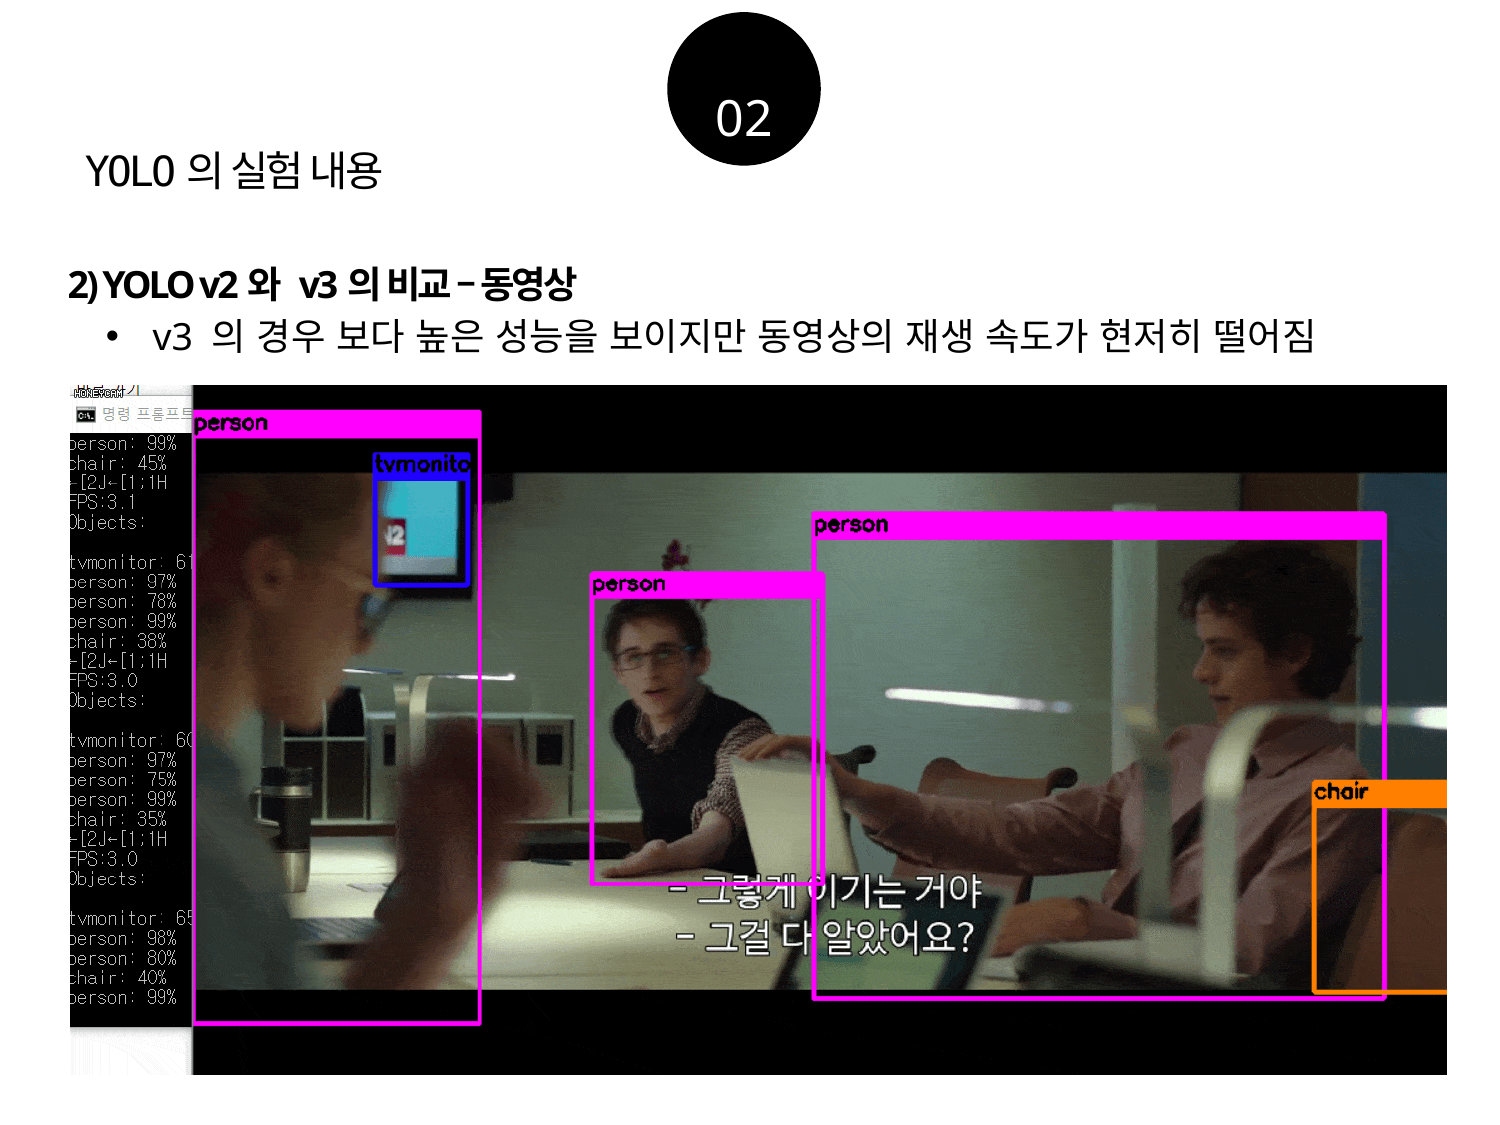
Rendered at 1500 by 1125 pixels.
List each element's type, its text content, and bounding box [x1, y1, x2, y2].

text_box [768, 154, 789, 164]
text_box 02 [655, 78, 833, 154]
text_box [665, 10, 823, 78]
text_box YOLO의 실험 내용 [70, 137, 768, 202]
text_box 2) YOLO v2와 v3의 비교 – 동영상 [53, 253, 1164, 314]
picture [69, 385, 1447, 1075]
text_box v3 의 경우 보다 높은 성능을 보이지만 동영상의 재생 속도가 현저히 떨어짐 [91, 305, 1333, 366]
